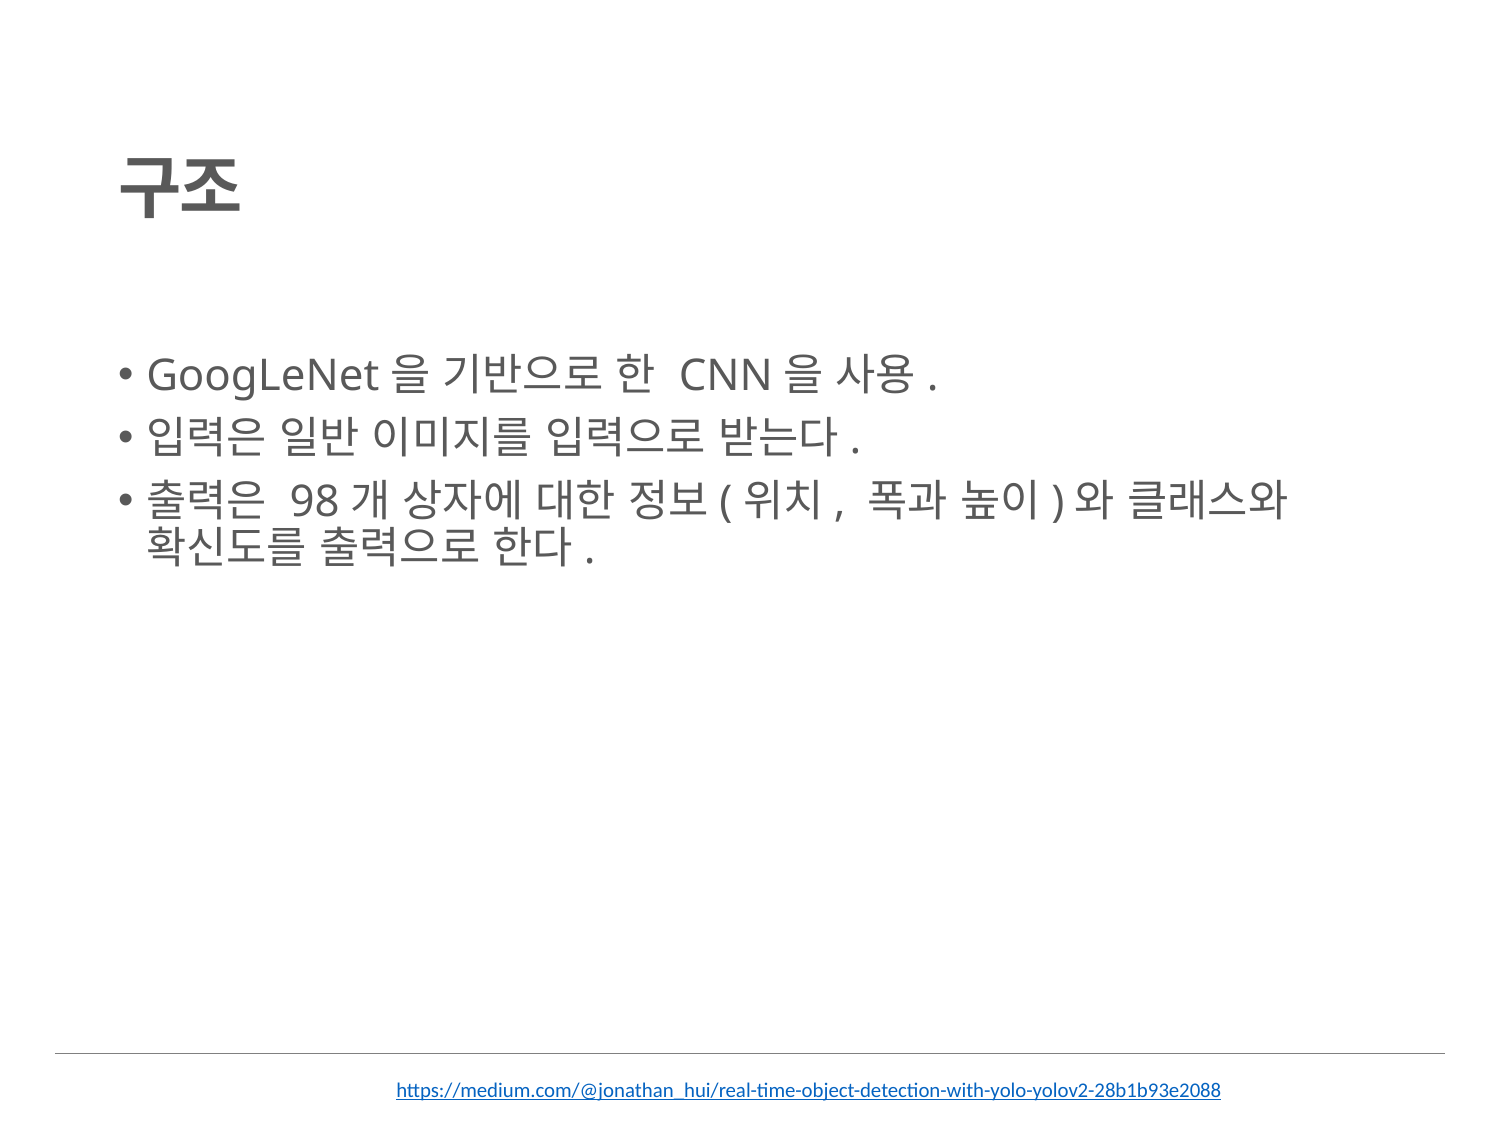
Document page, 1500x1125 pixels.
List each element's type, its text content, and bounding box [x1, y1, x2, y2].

title 구조 [103, 137, 1397, 244]
list GoogLeNet을 기반으로 한 CNN을 사용. 입력은 일반 이미지를 입력으로 받는다. 출력은 98개 상자에 대한 정보(위치, 폭과 높이)와 클래스와 확신도를 출력으로 한다. [103, 345, 1397, 1059]
text_box https://medium.com/@jonathan_hui/real-time-object-detection-with-yolo-yolov2-28b1b93e2088 [381, 1069, 1237, 1109]
picture [259, 592, 1284, 1059]
